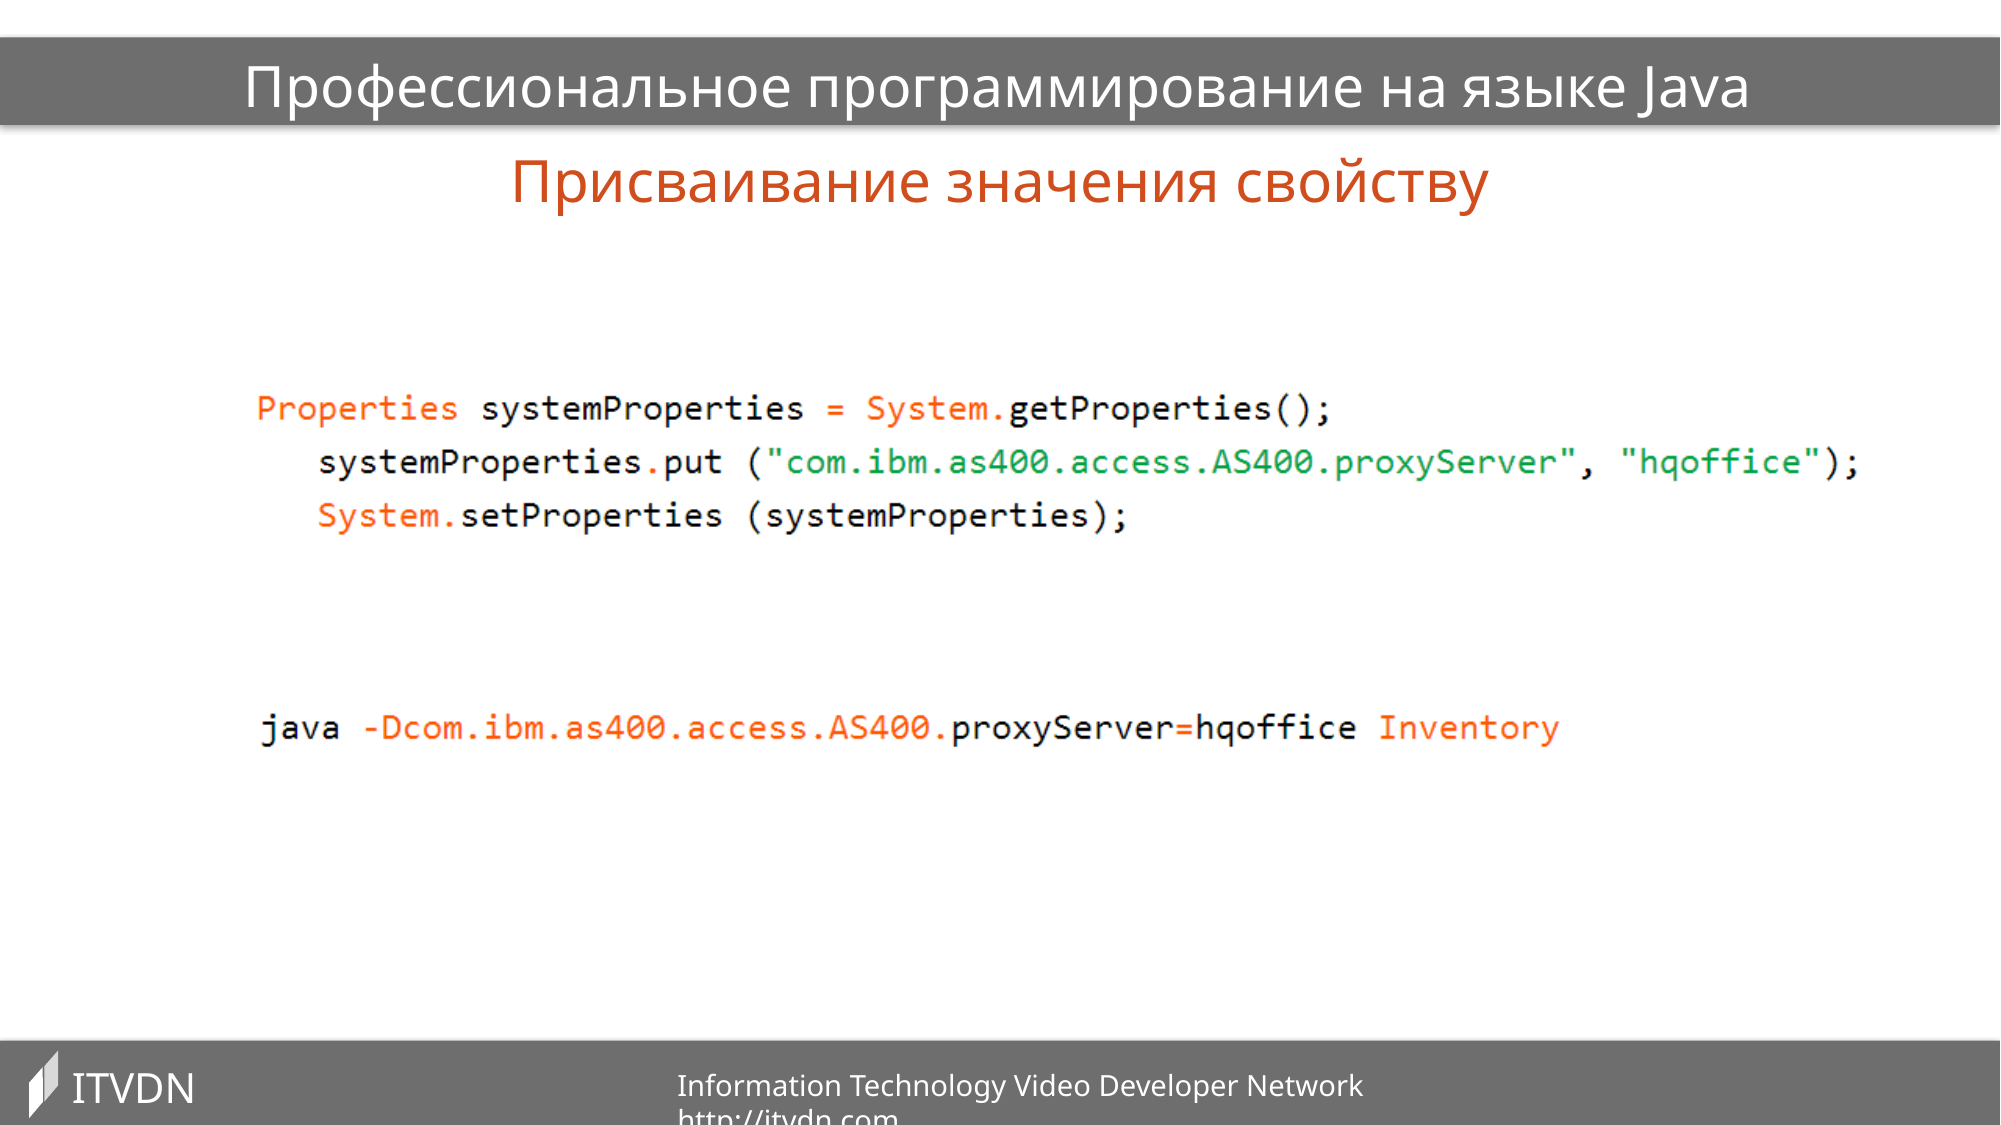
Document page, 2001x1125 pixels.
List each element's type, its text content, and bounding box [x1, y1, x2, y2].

picture [249, 379, 1869, 549]
text_box [0, 34, 2000, 128]
text_box Профессиональное программирование на языке Java [207, 37, 1788, 132]
text_box Information Technology Video Developer Network http://itvdn.com [662, 1059, 1963, 1125]
text_box Присваивание значения свойству [324, 138, 1675, 225]
picture [249, 694, 1573, 766]
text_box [28, 1050, 59, 1119]
text_box [0, 1037, 2000, 1125]
text_box ITVDN [62, 1054, 212, 1120]
